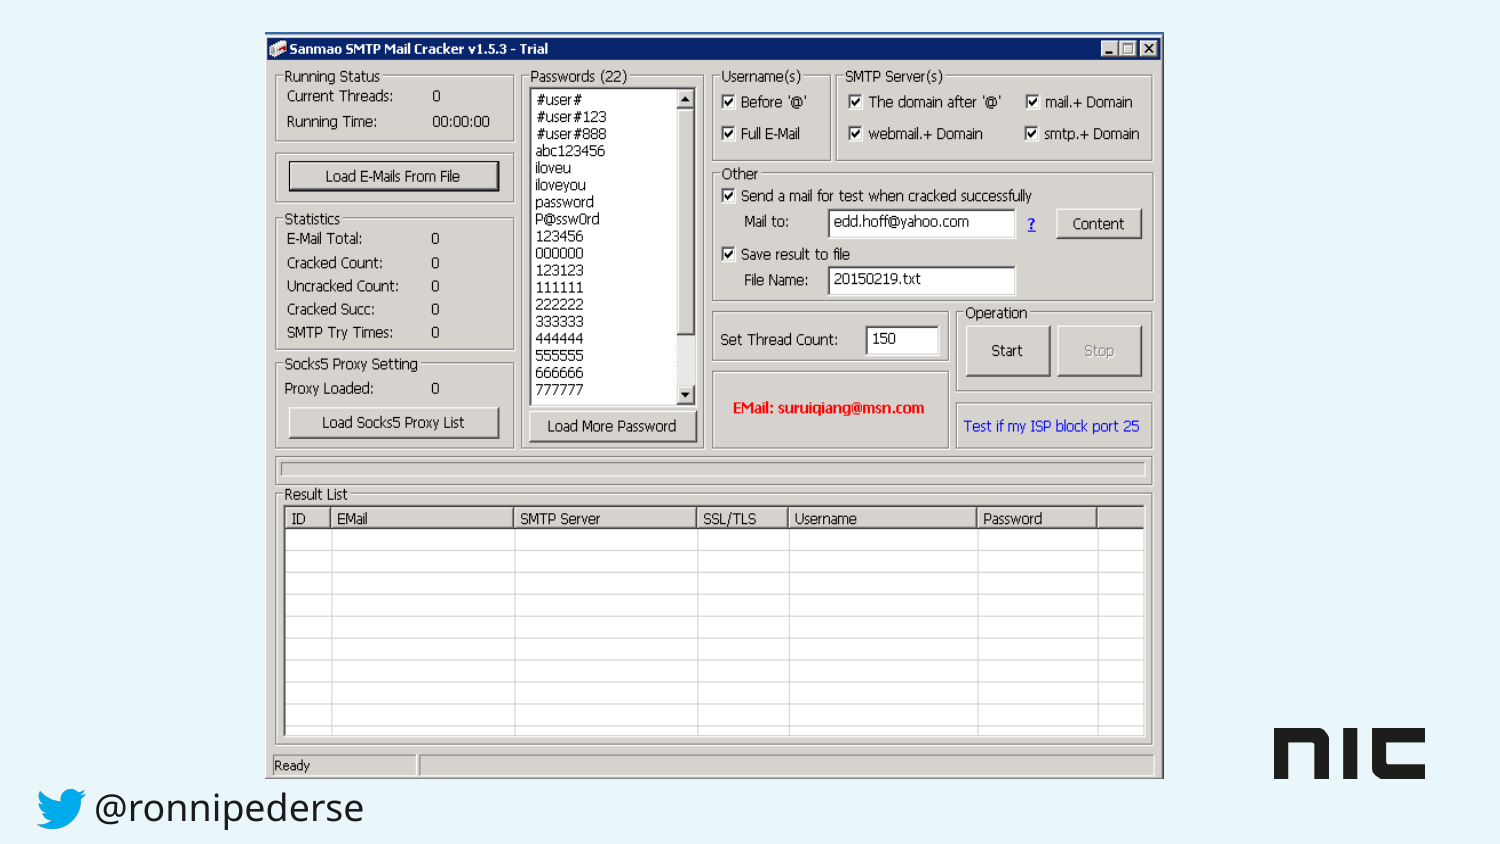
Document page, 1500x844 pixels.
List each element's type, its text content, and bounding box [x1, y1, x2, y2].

text_box @ronnipedersen [94, 783, 370, 844]
picture [0, 0, 1500, 844]
